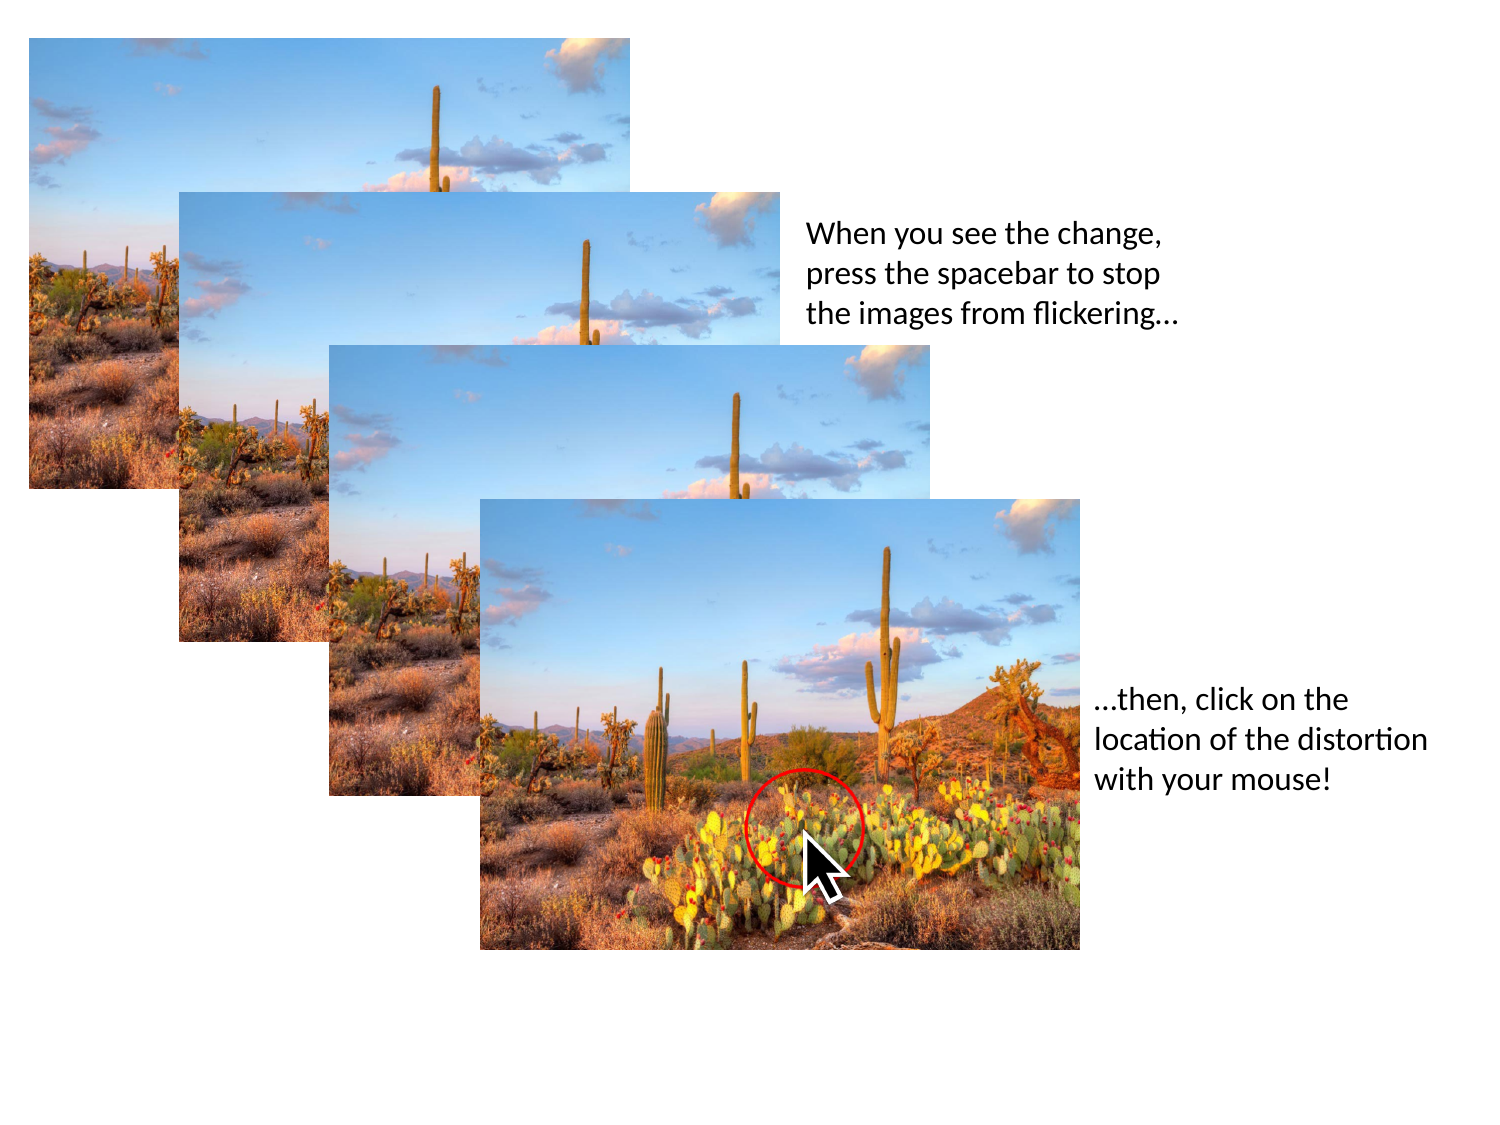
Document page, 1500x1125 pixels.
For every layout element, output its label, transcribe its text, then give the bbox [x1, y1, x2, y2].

text_box When you see the change, press the spacebar to stop the images from flickering… [791, 203, 1203, 339]
text_box …then, click on the location of the distortion with your mouse! [1080, 669, 1455, 805]
picture [29, 38, 1080, 950]
